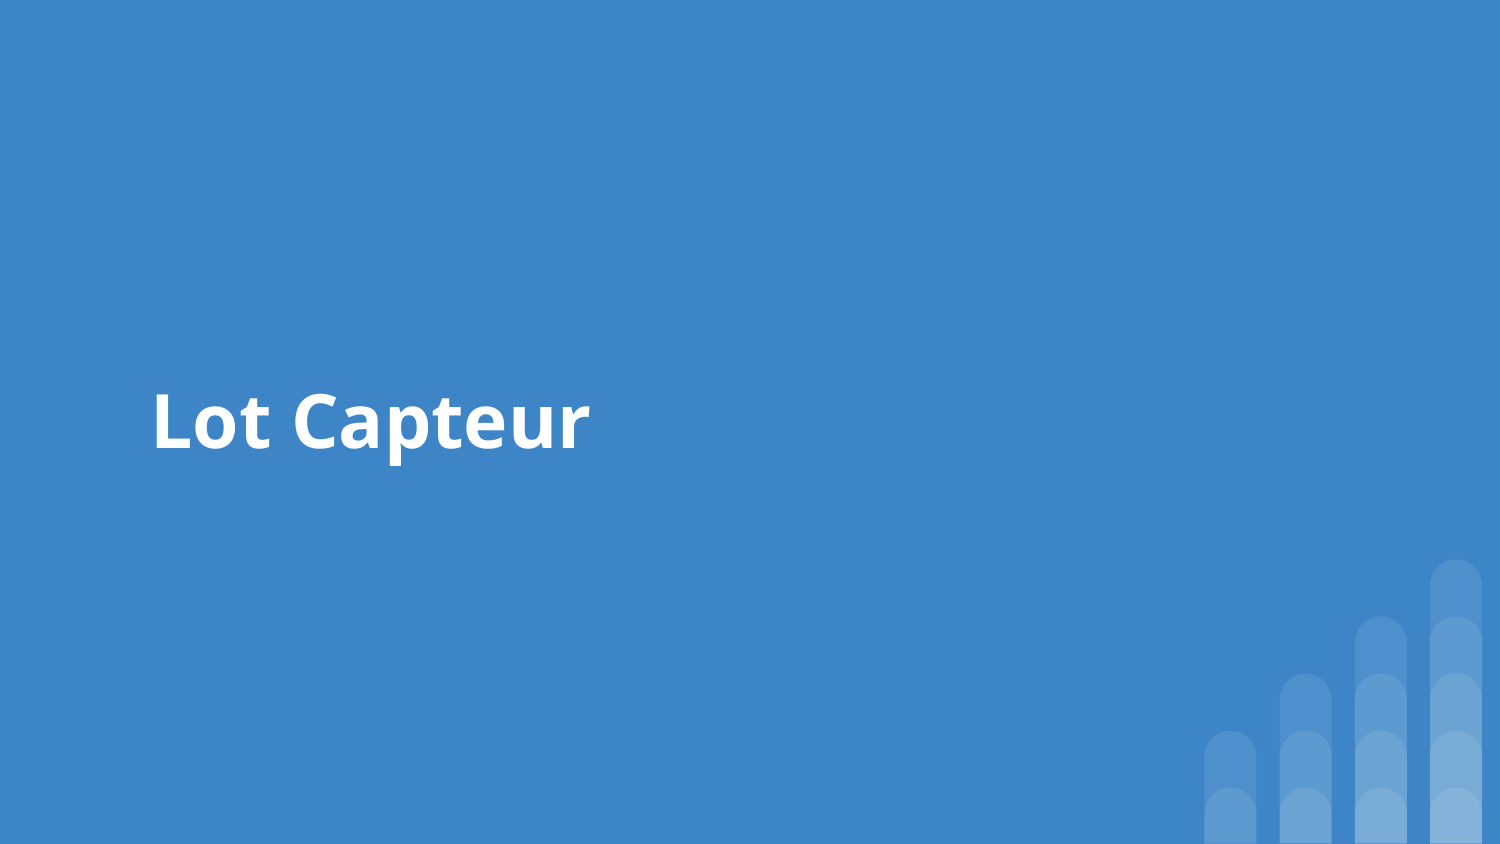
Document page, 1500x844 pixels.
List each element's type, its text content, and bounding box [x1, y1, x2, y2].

title Lot Capteur [135, 264, 868, 572]
